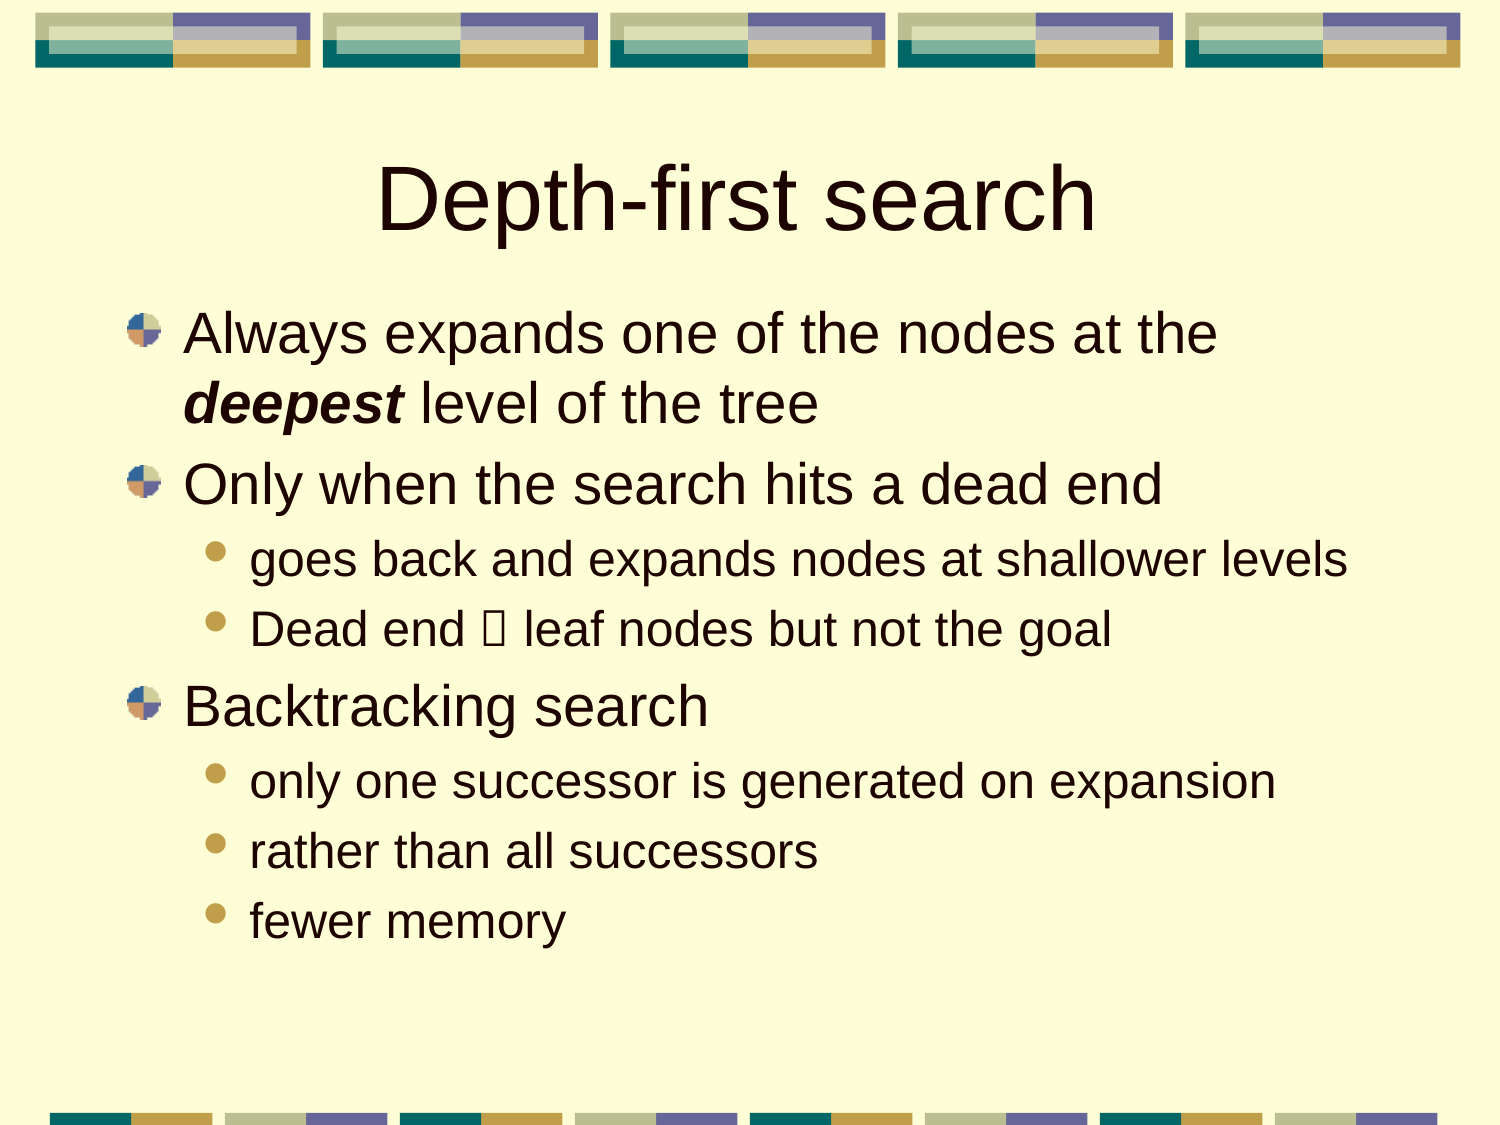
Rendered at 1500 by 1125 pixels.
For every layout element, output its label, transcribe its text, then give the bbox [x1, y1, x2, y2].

picture [127, 686, 161, 720]
title Depth-first search [112, 99, 1388, 287]
picture [127, 465, 161, 498]
picture [127, 313, 161, 347]
list Always expands one of the nodes at the deepest level of the tree Only when the search hits a dead end goes back and expands nodes at shallower levels Dead end  leaf nodes but not the goal Backtracking search only one successor is generated on expansion rather than all successors fewer memory [112, 287, 1388, 1038]
